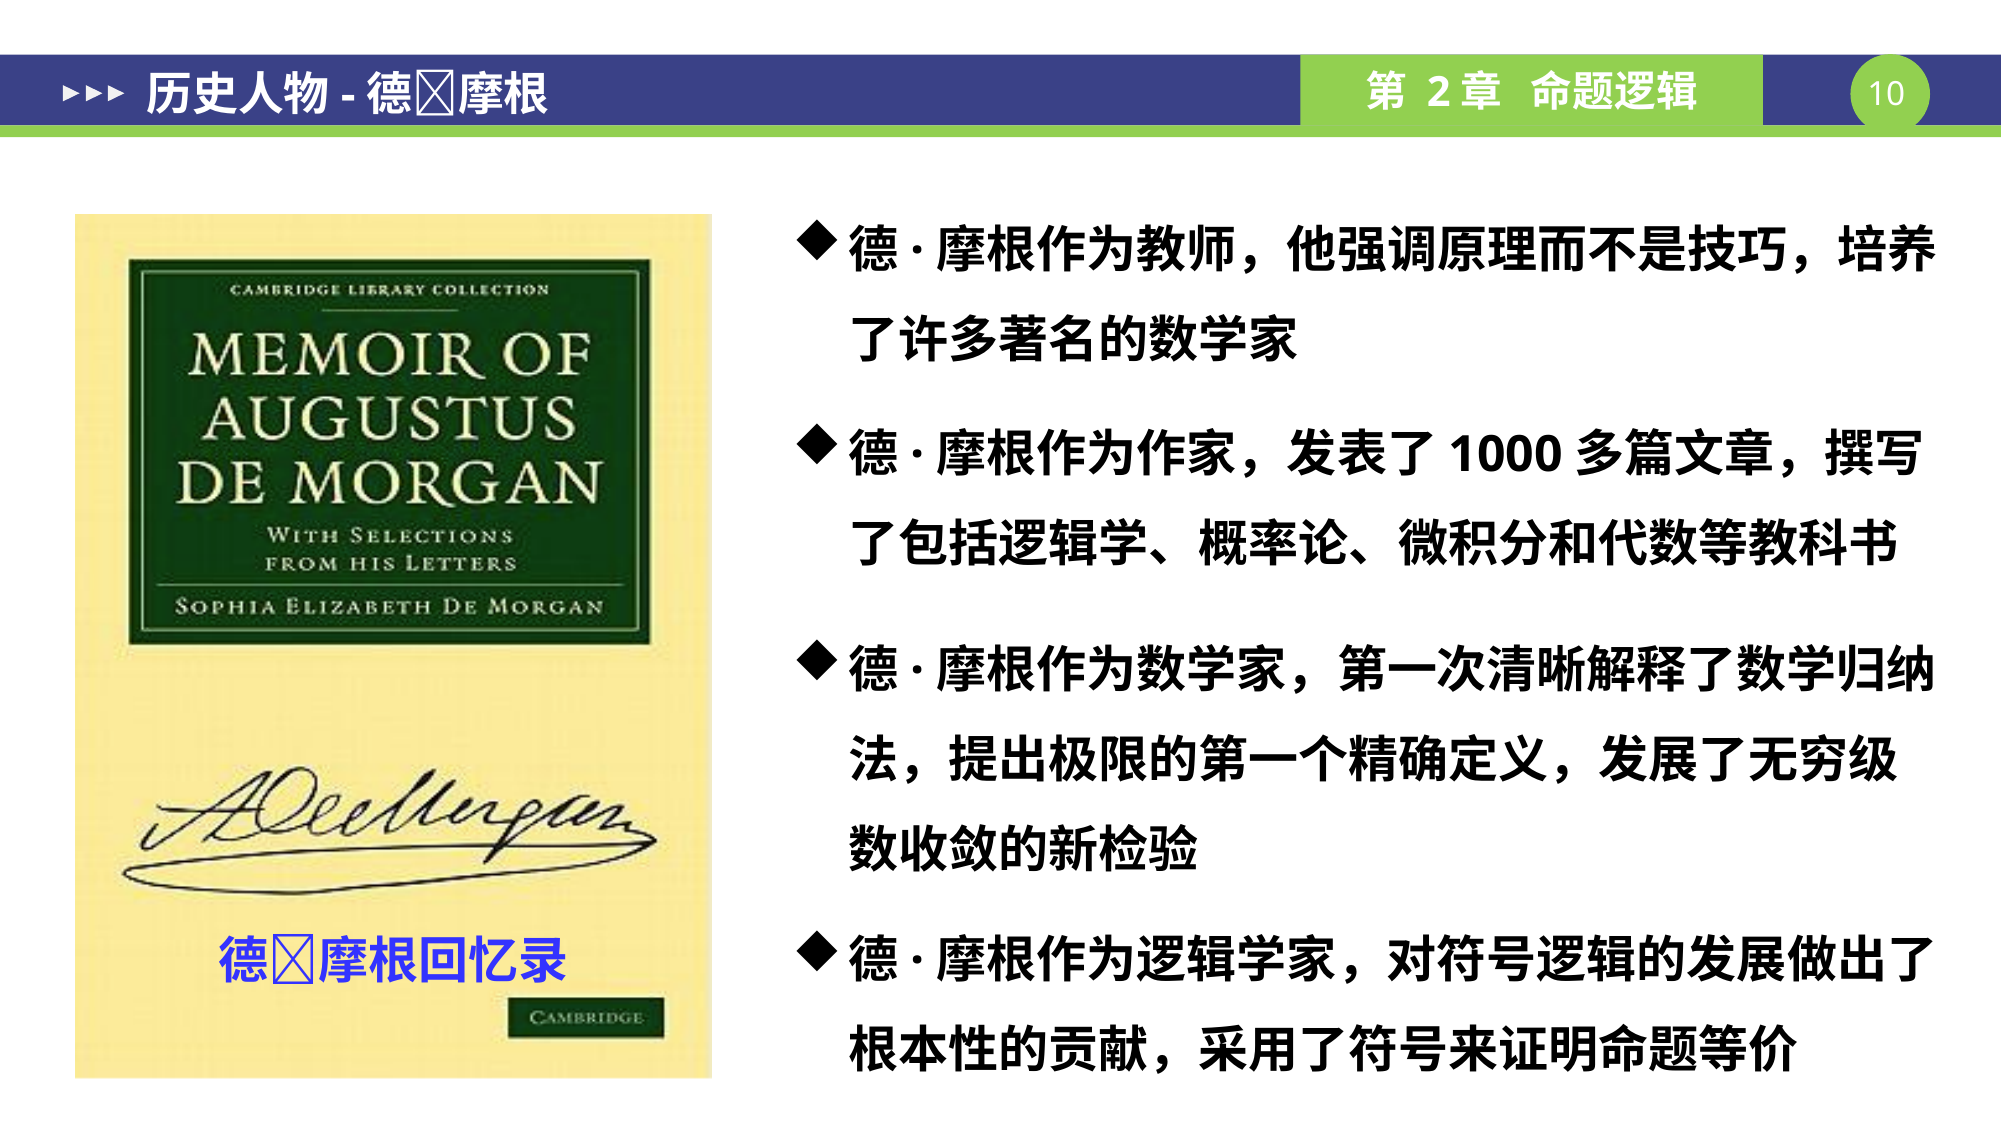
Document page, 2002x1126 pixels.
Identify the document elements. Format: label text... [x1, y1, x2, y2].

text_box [75, 214, 712, 1081]
text_box 德·摩根作为数学家，第一次清晰解释了数学归纳法，提出极限的第一个精确定义，发展了无穷级数收敛的新检验 [777, 599, 1953, 885]
text_box 历史人物-德摩根 [126, 59, 998, 126]
text_box 德·摩根作为逻辑学家，对符号逻辑的发展做出了根本性的贡献，采用了符号来证明命题等价 [777, 889, 1953, 1085]
text_box 德·摩根作为教师，他强调原理而不是技巧，培养了许多著名的数学家 [777, 179, 1953, 375]
text_box 德·摩根作为作家，发表了1000多篇文章，撰写了包括逻辑学、概率论、微积分和代数等教科书 [777, 383, 1953, 579]
